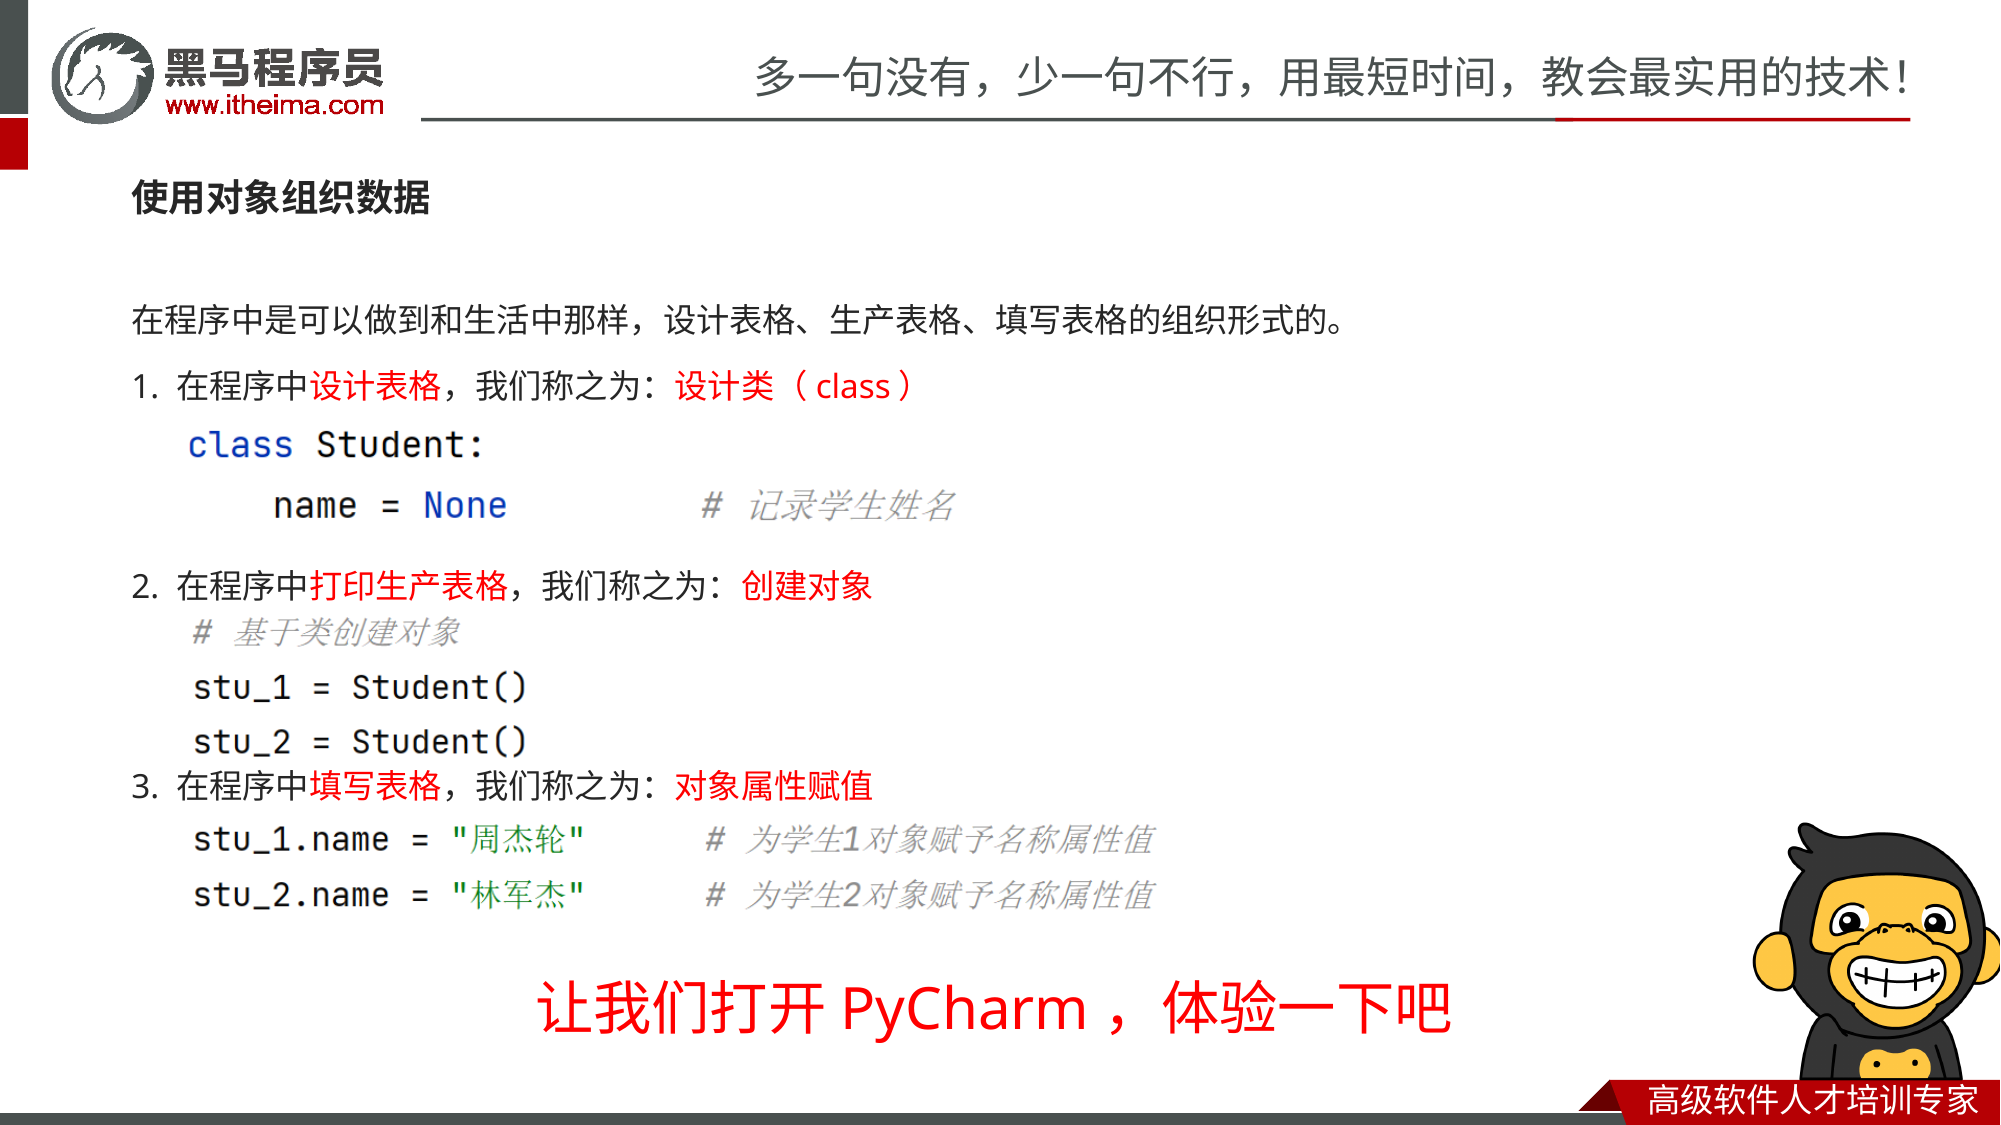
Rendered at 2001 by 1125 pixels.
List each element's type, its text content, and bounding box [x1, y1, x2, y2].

list 使用对象组织数据 [116, 154, 1872, 239]
picture [1695, 775, 2000, 1125]
picture [188, 423, 958, 527]
picture [188, 610, 534, 766]
picture [188, 815, 1167, 922]
list 在程序中是可以做到和生活中那样，设计表格、生产表格、填写表格的组织形式的。 1. 在程序中设计表格，我们称之为：设计类（class） 2. 在程序中打印生产表格，我们称之为：创建对象 3. 在程序中填写表格，我们称之为：对象属性赋值 [116, 271, 1872, 964]
text_box 让我们打开PyCharm，体验一下吧 [520, 963, 1468, 1049]
picture [50, 26, 384, 125]
